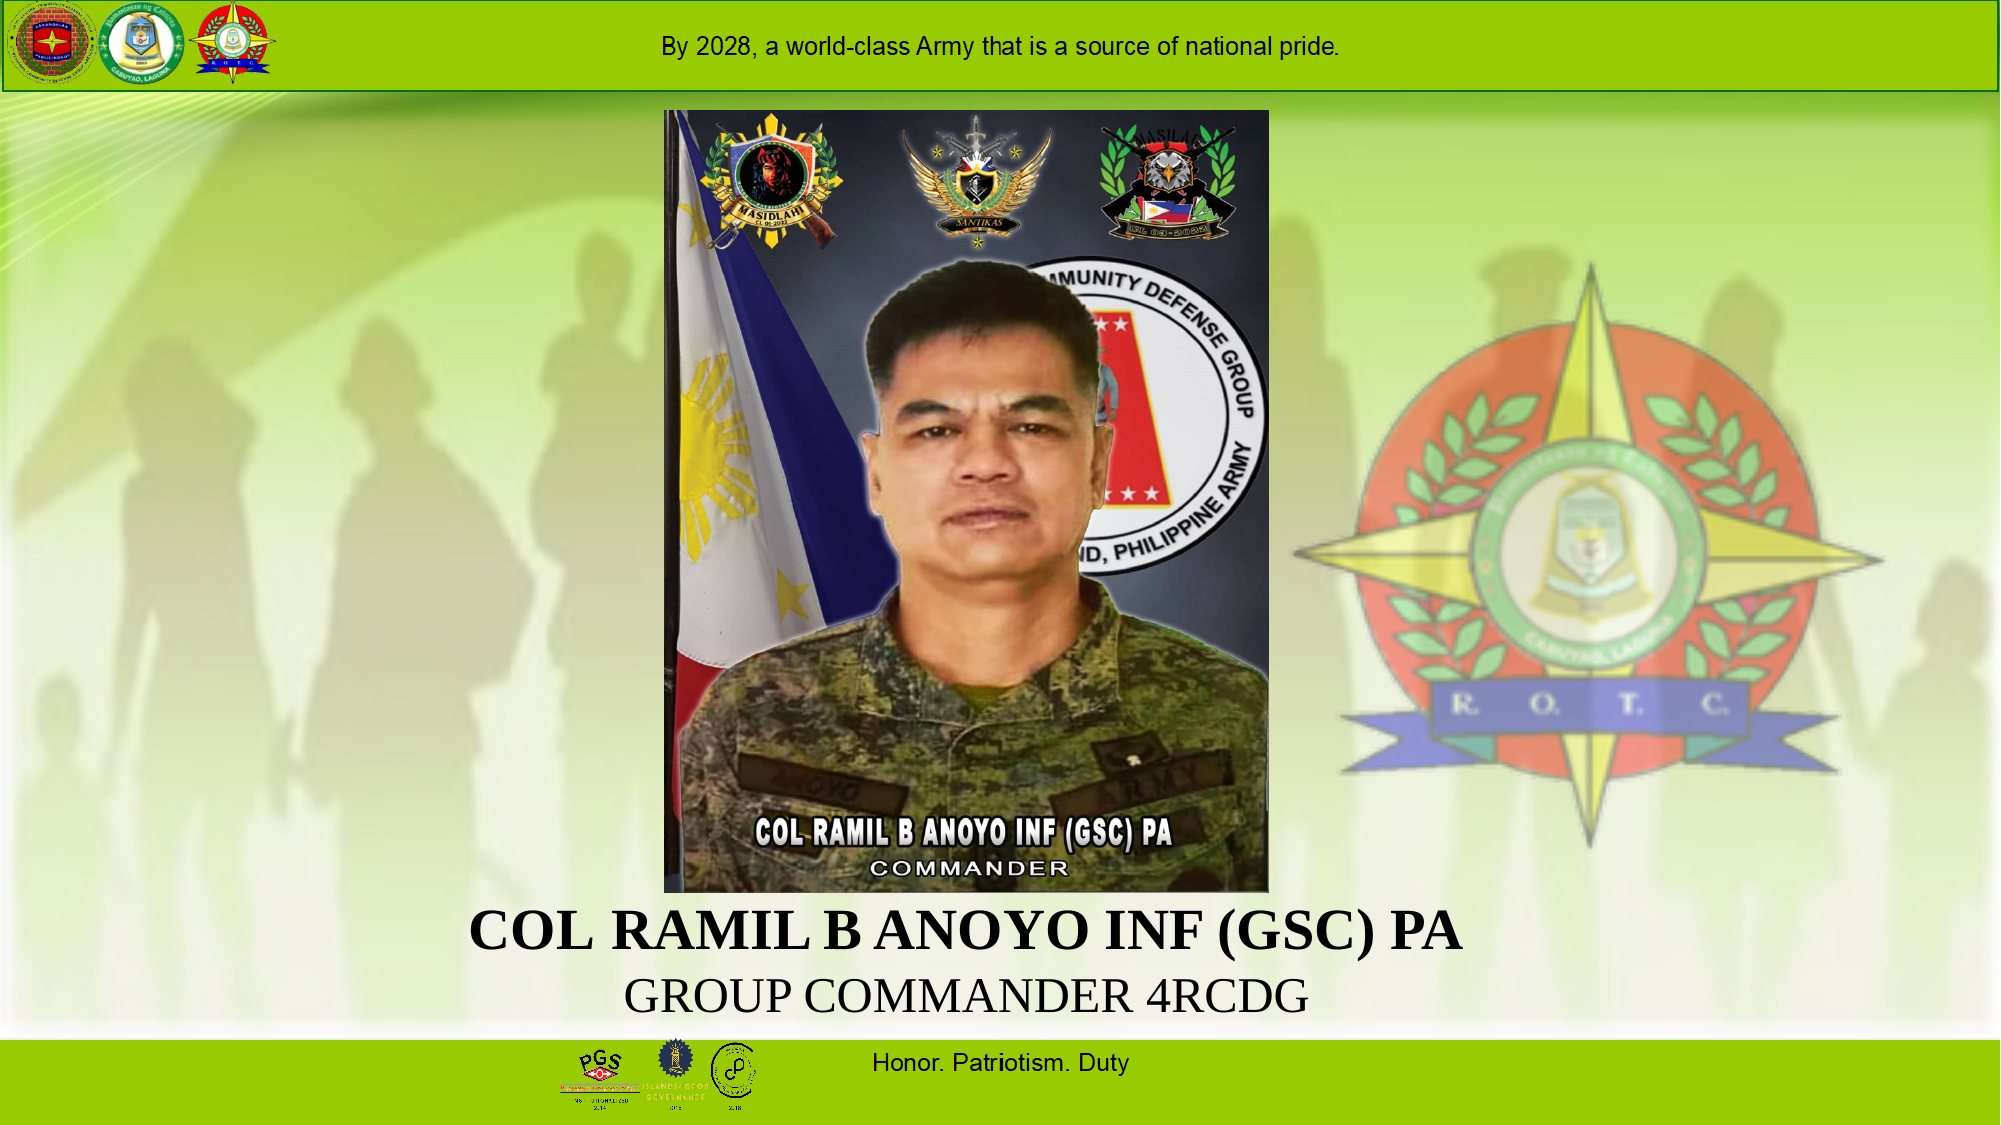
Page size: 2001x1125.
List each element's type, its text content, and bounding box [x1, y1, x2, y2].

text_box COL RAMIL B ANOYO INF (GSC) PA GROUP COMMANDER 4RCDG [290, 875, 1643, 1031]
text_box THANK YOU [1269, 123, 1989, 1023]
picture [0, 0, 2001, 1125]
text_box THANK YOU [13, 123, 664, 1023]
